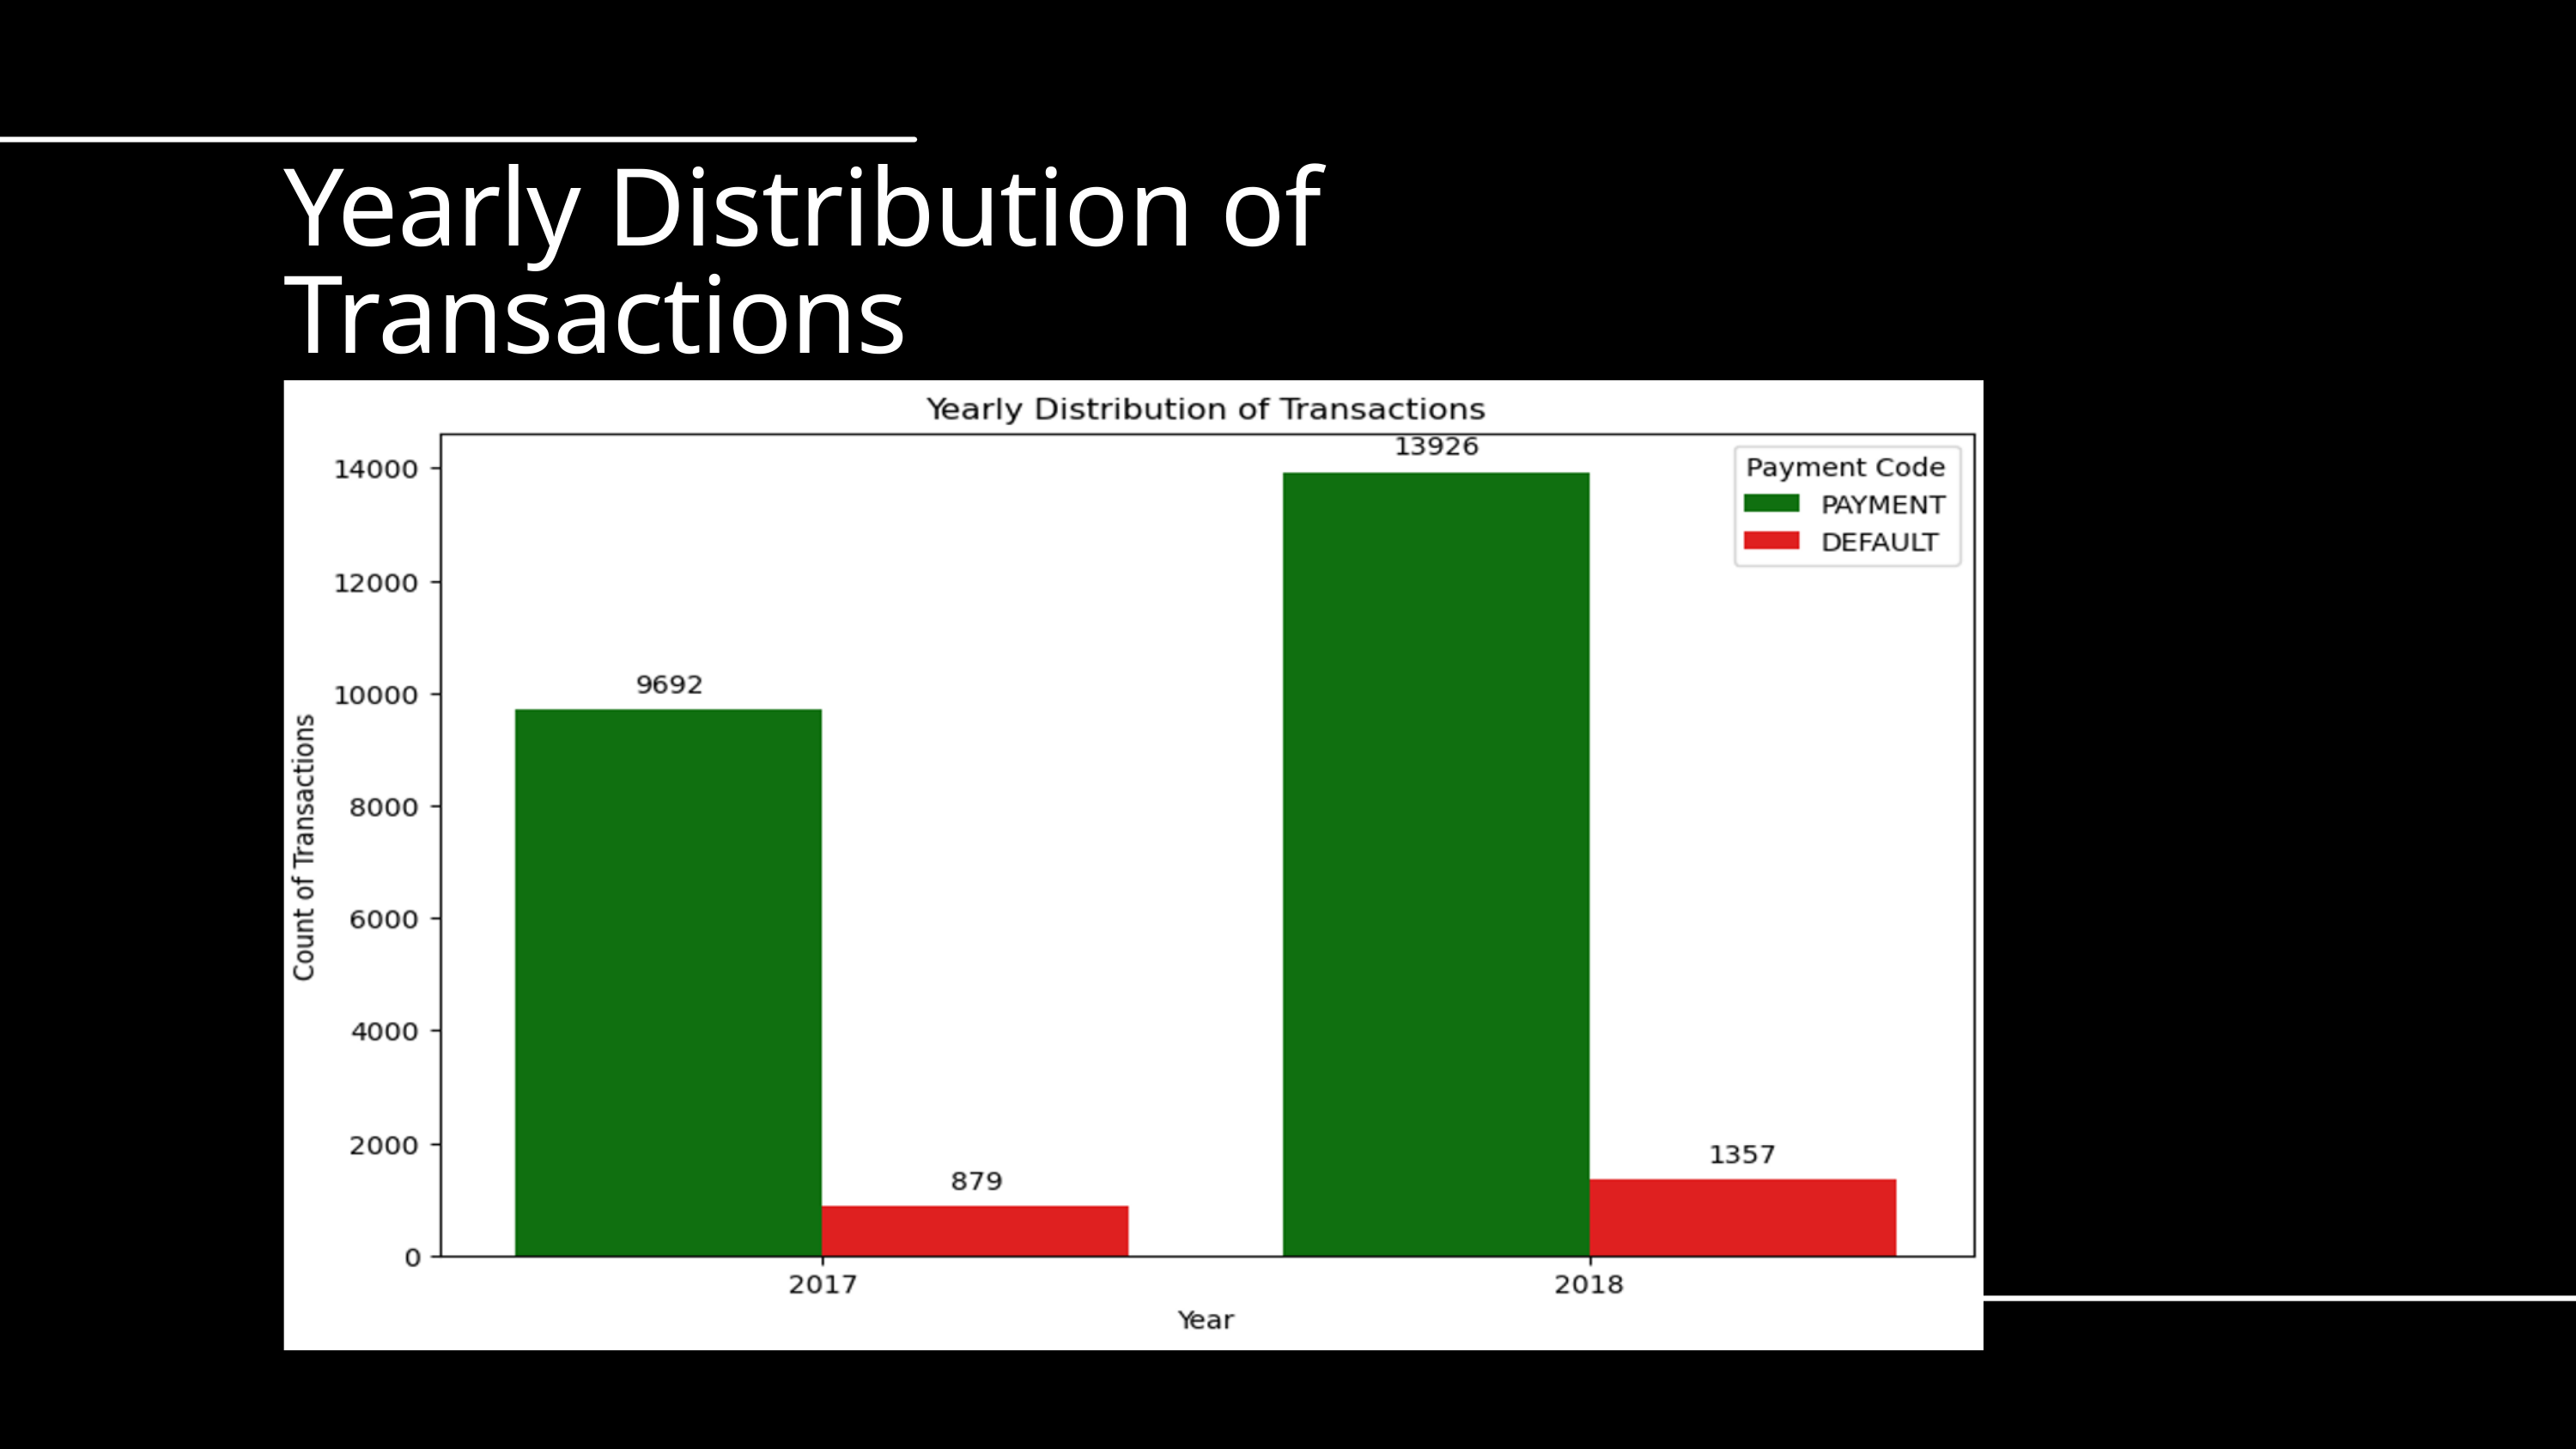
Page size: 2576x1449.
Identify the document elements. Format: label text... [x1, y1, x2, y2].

text_box Yearly Distribution of Transactions [283, 159, 1494, 375]
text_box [283, 380, 1984, 1350]
